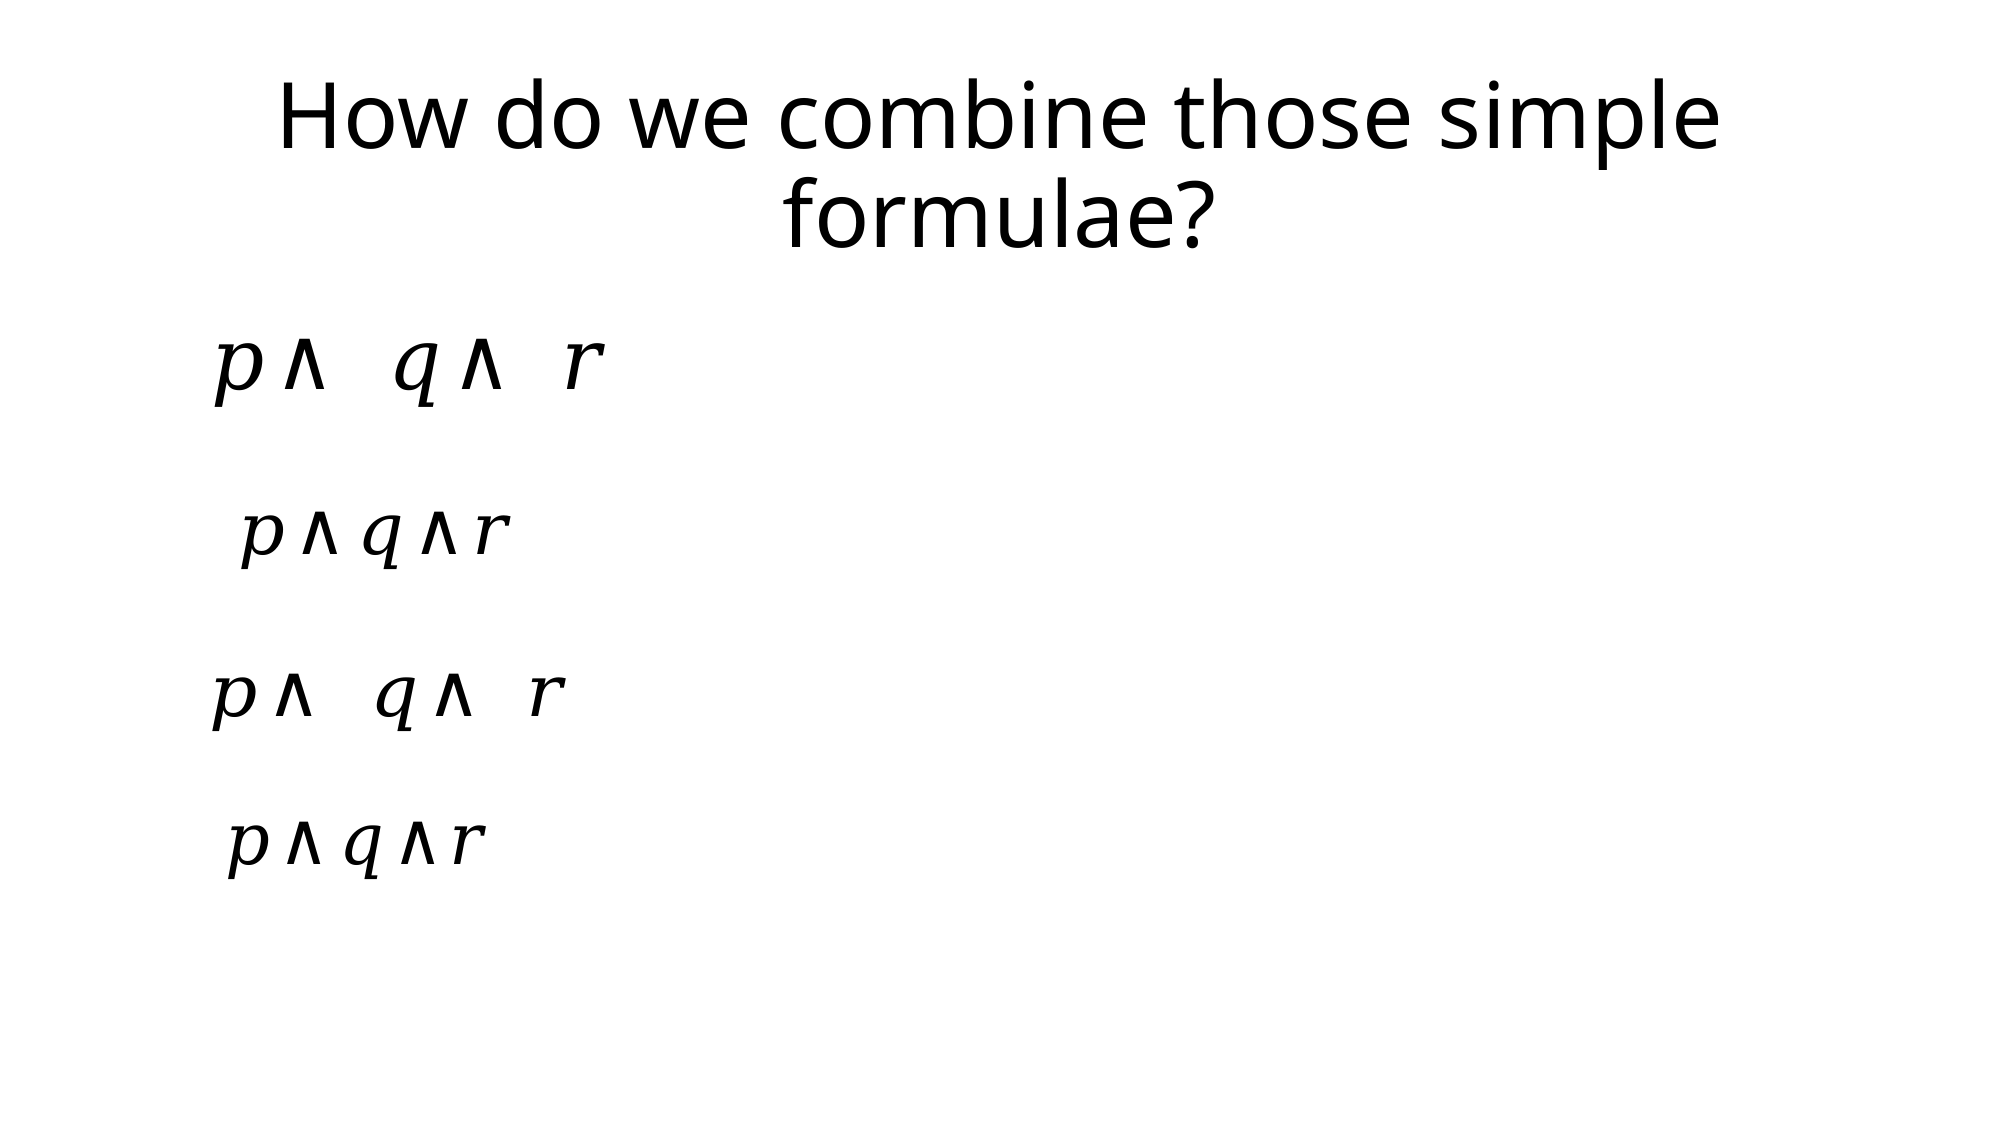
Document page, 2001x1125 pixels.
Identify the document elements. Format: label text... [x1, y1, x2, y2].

title How do we combine those simple formulae? [137, 59, 1863, 278]
